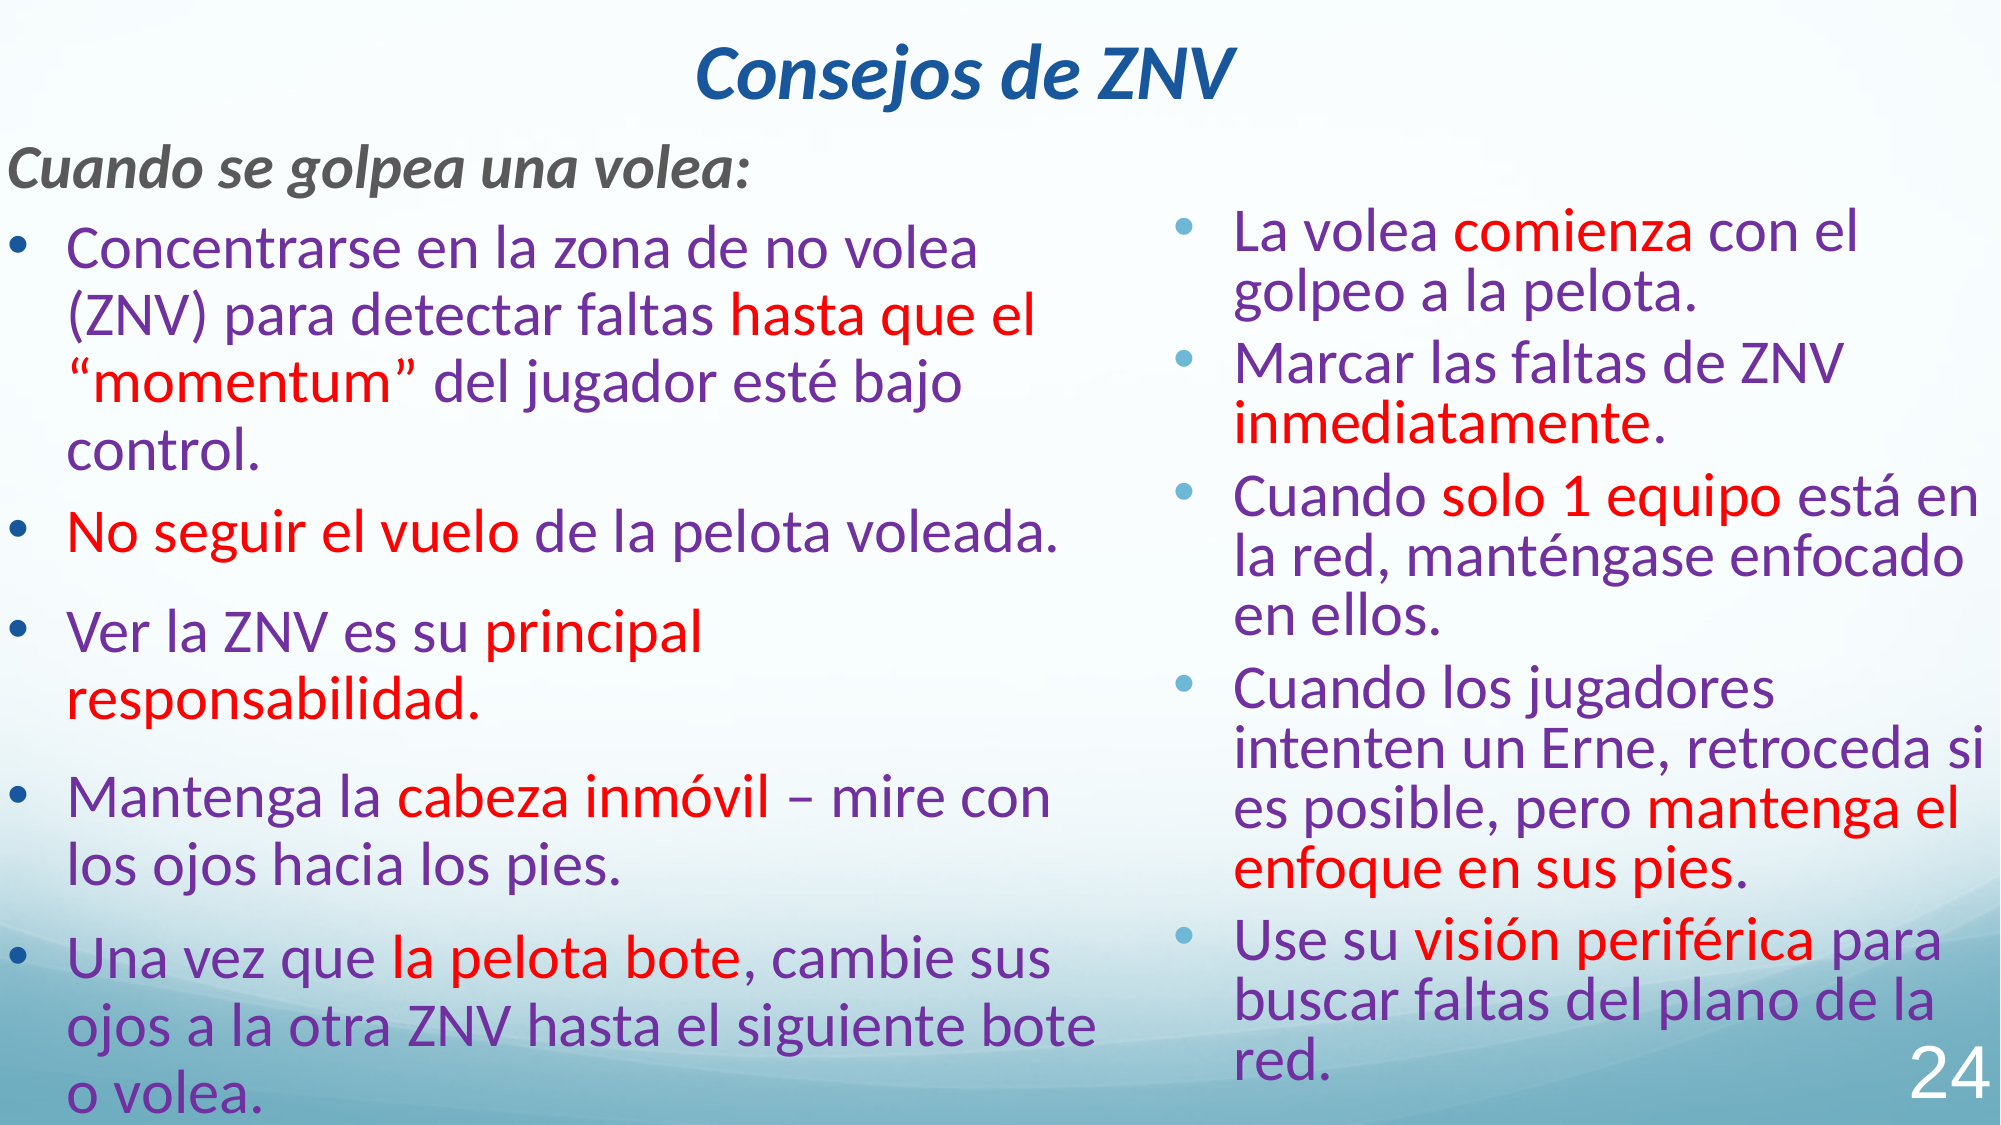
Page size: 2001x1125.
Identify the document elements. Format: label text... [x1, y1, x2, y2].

text_box La volea comienza con el golpeo a la pelota. Marcar las faltas de ZNV inmediatamente. Cuando solo 1 equipo está en la red, manténgase enfocado en ellos. Cuando los jugadores intenten un Erne, retroceda si es posible, pero mantenga el enfoque en sus pies. Use su visión periférica para buscar faltas del plano de la red. [1166, 195, 2000, 1125]
text_box Mantenga la cabeza inmóvil – mire con los ojos hacia los pies. [0, 756, 1127, 899]
text_box Una vez que la pelota bote, cambie sus ojos a la otra ZNV hasta el siguiente bote o volea. [0, 917, 1127, 1115]
text_box Cuando se golpea una volea: Concentrarse en la zona de no volea (ZNV) para detectar faltas hasta que el “momentum” del jugador esté bajo control. [0, 126, 1127, 486]
text_box Ver la ZNV es su principal responsabilidad. [0, 590, 1127, 747]
text_box No seguir el vuelo de la pelota voleada. [0, 490, 1127, 567]
picture [0, 0, 2001, 1125]
list Consejos de ZNV [86, 31, 1844, 123]
slide_number ‹#› [1899, 734, 2000, 1125]
